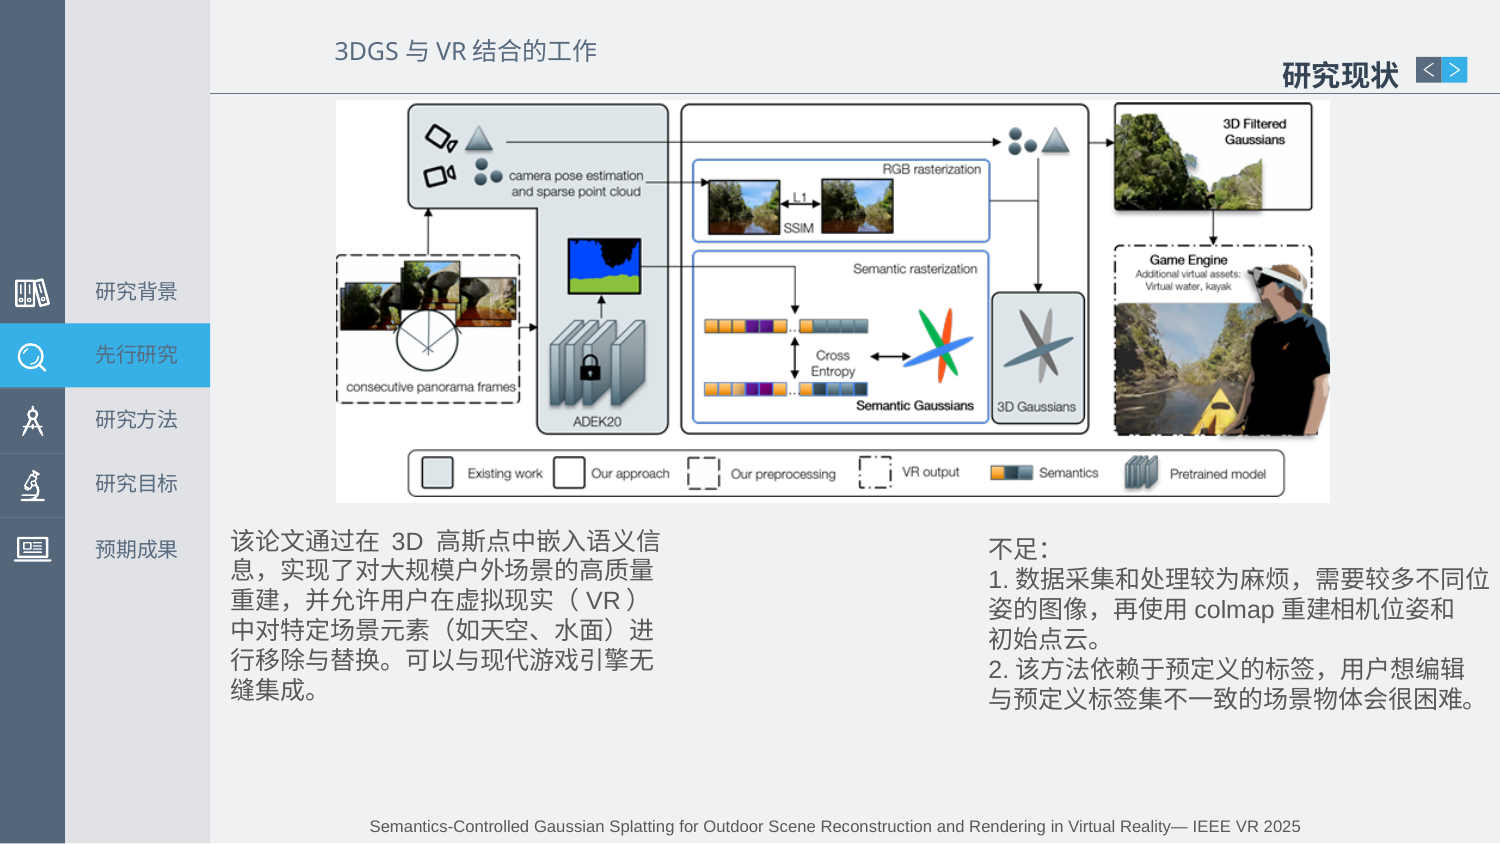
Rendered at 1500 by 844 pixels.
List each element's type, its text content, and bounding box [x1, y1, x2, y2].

text_box [13, 536, 52, 562]
text_box Semantics-Controlled Gaussian Splatting for Outdoor Scene Reconstruction and Rendering in Virtual Reality— IEEE VR 2025 [312, 808, 1360, 843]
text_box 先行研究 [80, 334, 194, 374]
text_box 研究现状 [962, 40, 1400, 93]
picture [336, 100, 1330, 503]
text_box 研究背景 [80, 271, 194, 311]
text_box [0, 321, 212, 390]
text_box 3DGS与VR结合的工作 [319, 28, 936, 73]
text_box 研究目标 [80, 463, 194, 503]
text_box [1415, 56, 1440, 83]
text_box 研究方法 [80, 399, 194, 439]
text_box [20, 470, 46, 502]
text_box [22, 405, 44, 437]
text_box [1441, 56, 1468, 83]
text_box [15, 278, 50, 308]
text_box 不足： 1.数据采集和处理较为麻烦，需要较多不同位 姿的图像，再使用colmap重建相机位姿和 初始点云。 2.该方法依赖于预定义的标签，用户想编辑 与预定义标签集不一致的场景物体会很困难。 [973, 526, 1500, 721]
text_box 预期成果 [80, 529, 194, 569]
text_box [17, 343, 47, 372]
text_box 该论文通过在 3D 高斯点中嵌入语义信息，实现了对大规模户外场景的高质量重建，并允许用户在虚拟现实（VR）中对特定场景元素（如天空、水面）进行移除与替换。可以与现代游戏引擎无缝集成。 [215, 517, 691, 713]
